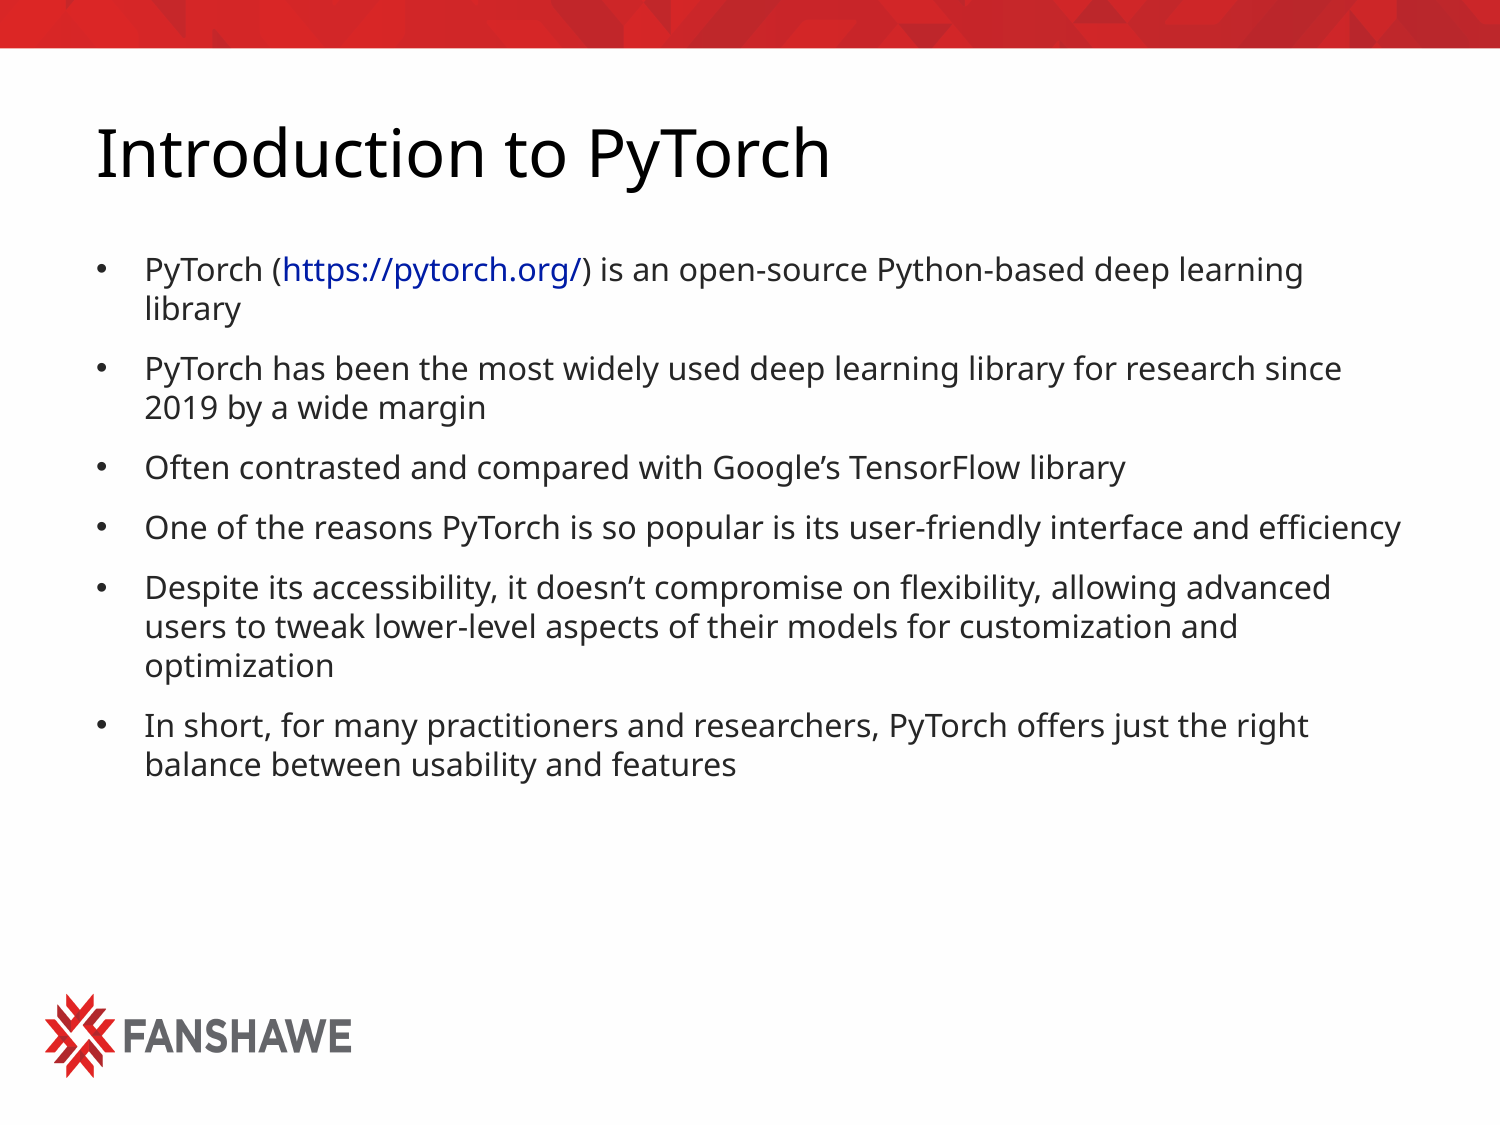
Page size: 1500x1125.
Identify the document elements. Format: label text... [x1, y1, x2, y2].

picture [0, 0, 1500, 1125]
list PyTorch (https://pytorch.org/) is an open-source Python-based deep learning library PyTorch has been the most widely used deep learning library for research since 2019 by a wide margin Often contrasted and compared with Google’s TensorFlow library One of the reasons PyTorch is so popular is its user-friendly interface and efficiency Despite its accessibility, it doesn’t compromise on flexibility, allowing advanced users to tweak lower-level aspects of their models for customization and optimization In short, for many practitioners and researchers, PyTorch offers just the right balance between usability and features [81, 242, 1419, 950]
title Introduction to PyTorch [81, 59, 1419, 242]
